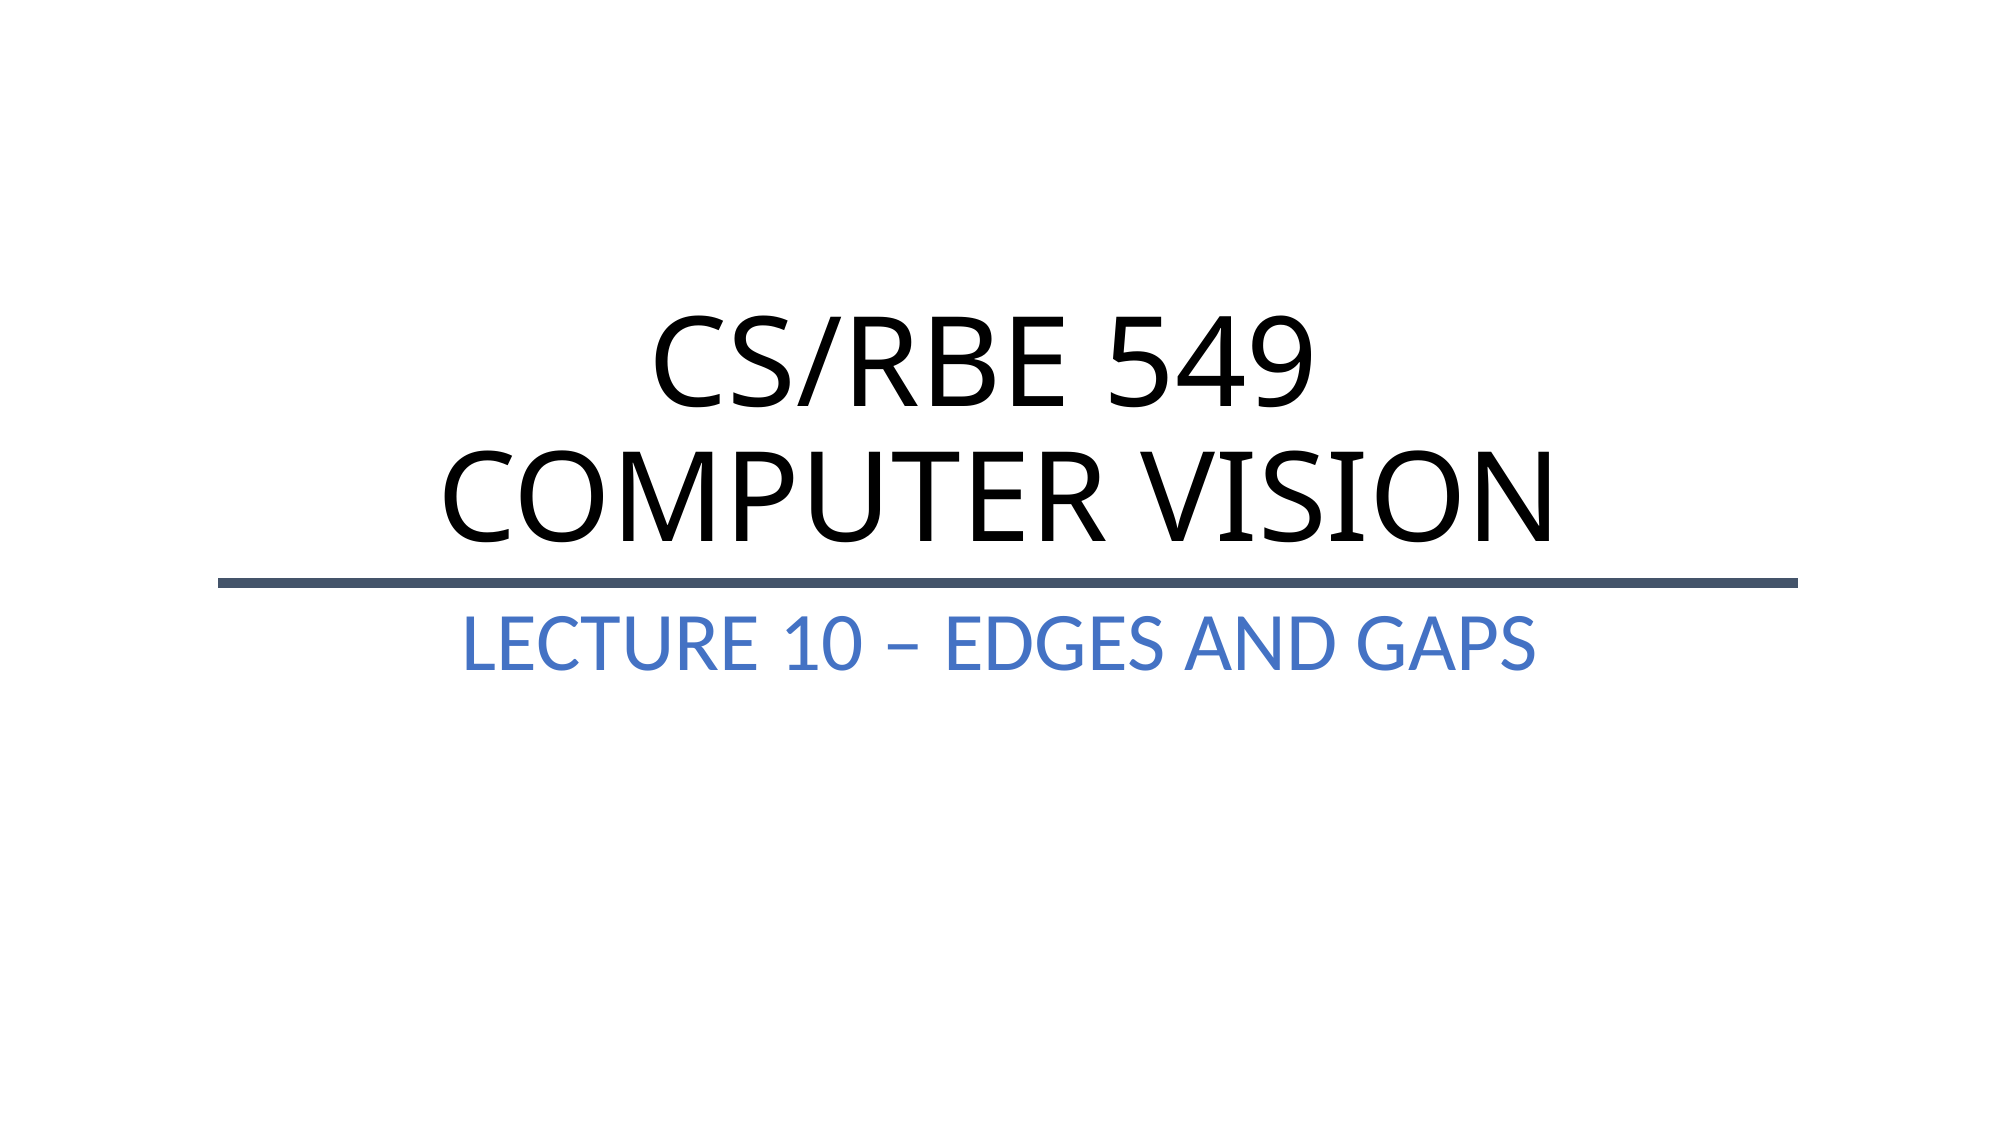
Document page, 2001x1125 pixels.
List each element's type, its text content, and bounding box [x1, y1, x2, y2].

title CS/RBE 549 COMPUTER VISION [249, 184, 1750, 576]
subtitle LECTURE 10 – EDGES AND GAPS [249, 590, 1750, 863]
